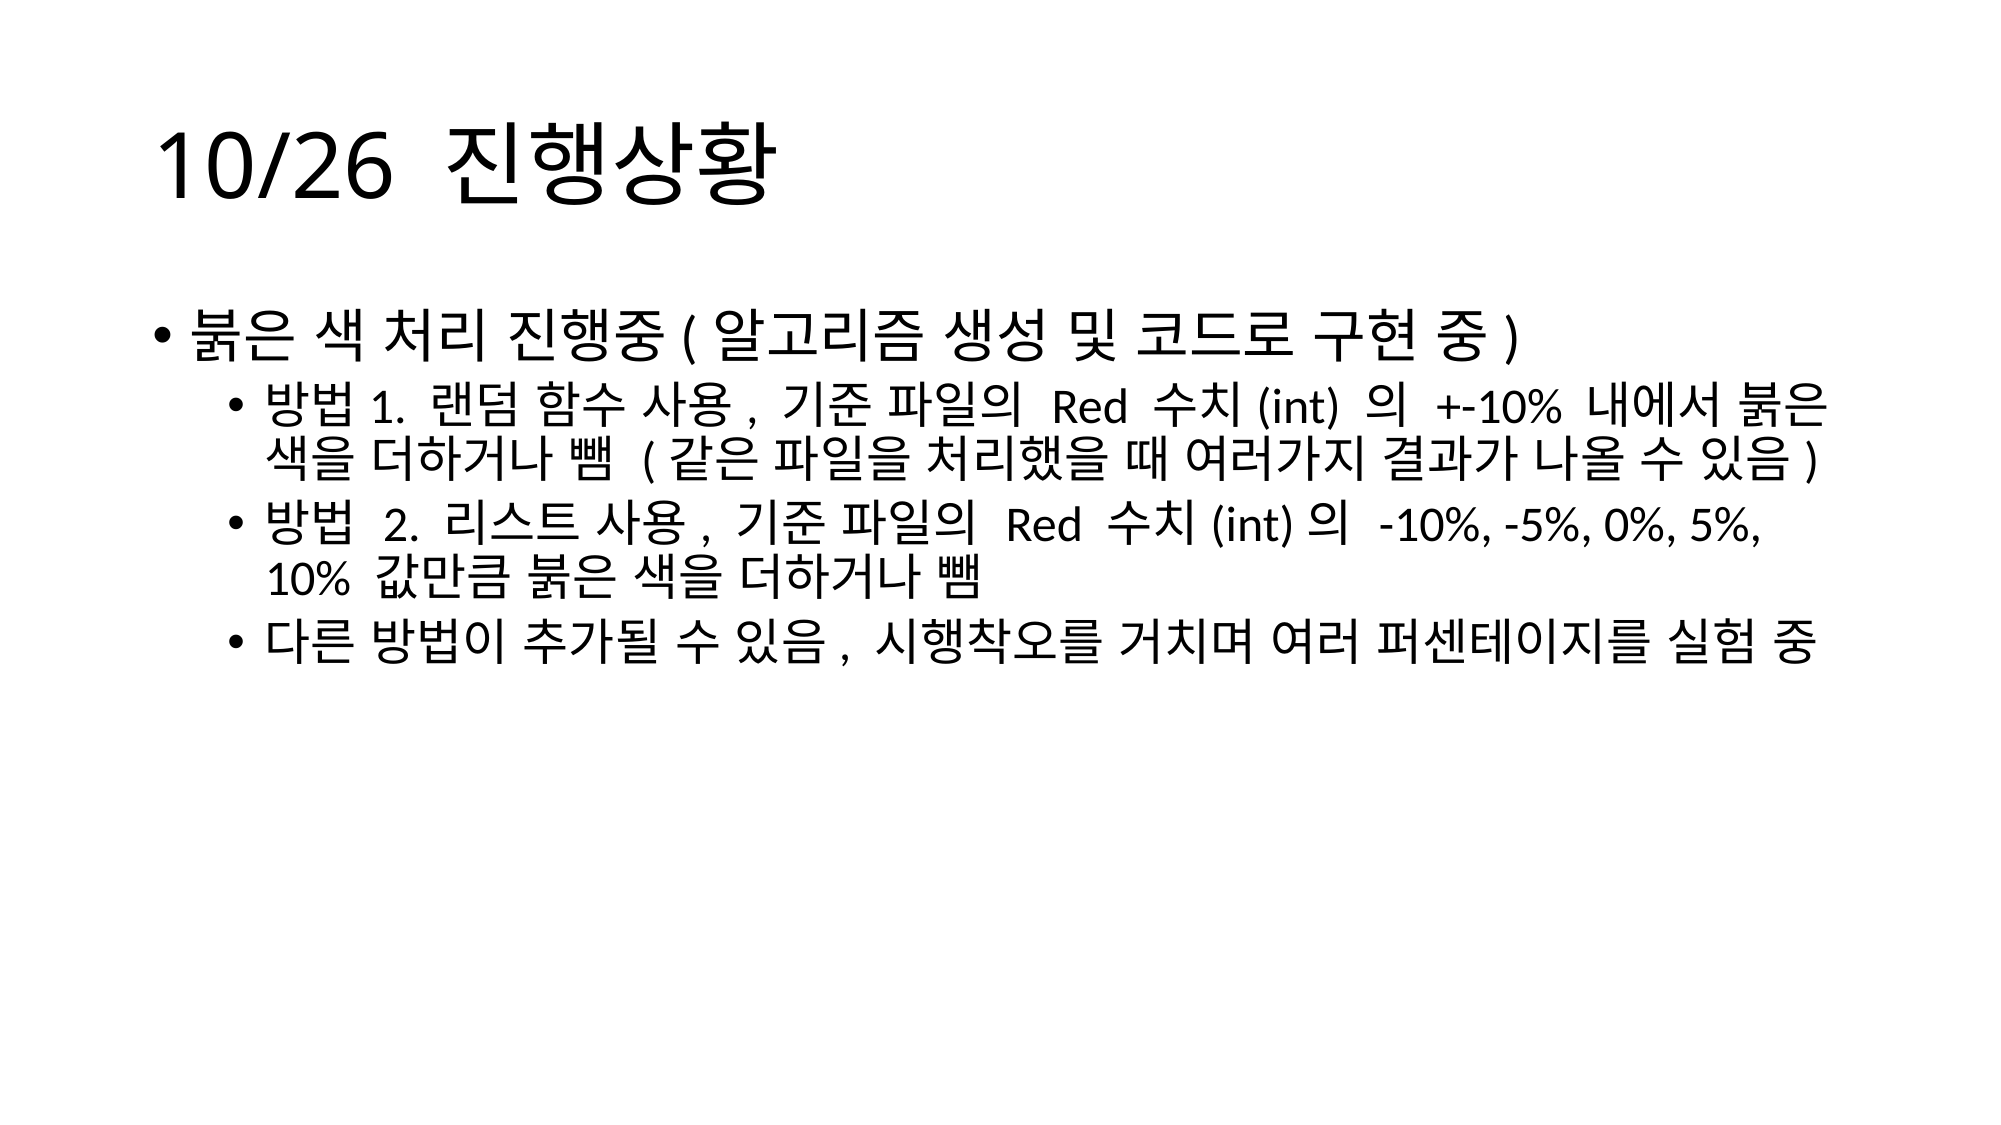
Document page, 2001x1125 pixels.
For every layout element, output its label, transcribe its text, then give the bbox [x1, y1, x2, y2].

title 10/26 진행상황 [137, 59, 1863, 278]
list 붉은 색 처리 진행중(알고리즘 생성 및 코드로 구현 중) 방법1. 랜덤 함수 사용, 기준 파일의 Red 수치(int) 의 +-10% 내에서 붉은 색을 더하거나 뺌 (같은 파일을 처리했을 때 여러가지 결과가 나올 수 있음) 방법 2. 리스트 사용, 기준 파일의 Red 수치(int)의 -10%, -5%, 0%, 5%, 10% 값만큼 붉은 색을 더하거나 뺌 다른 방법이 추가될 수 있음, 시행착오를 거치며 여러 퍼센테이지를 실험 중 [137, 299, 1863, 1014]
